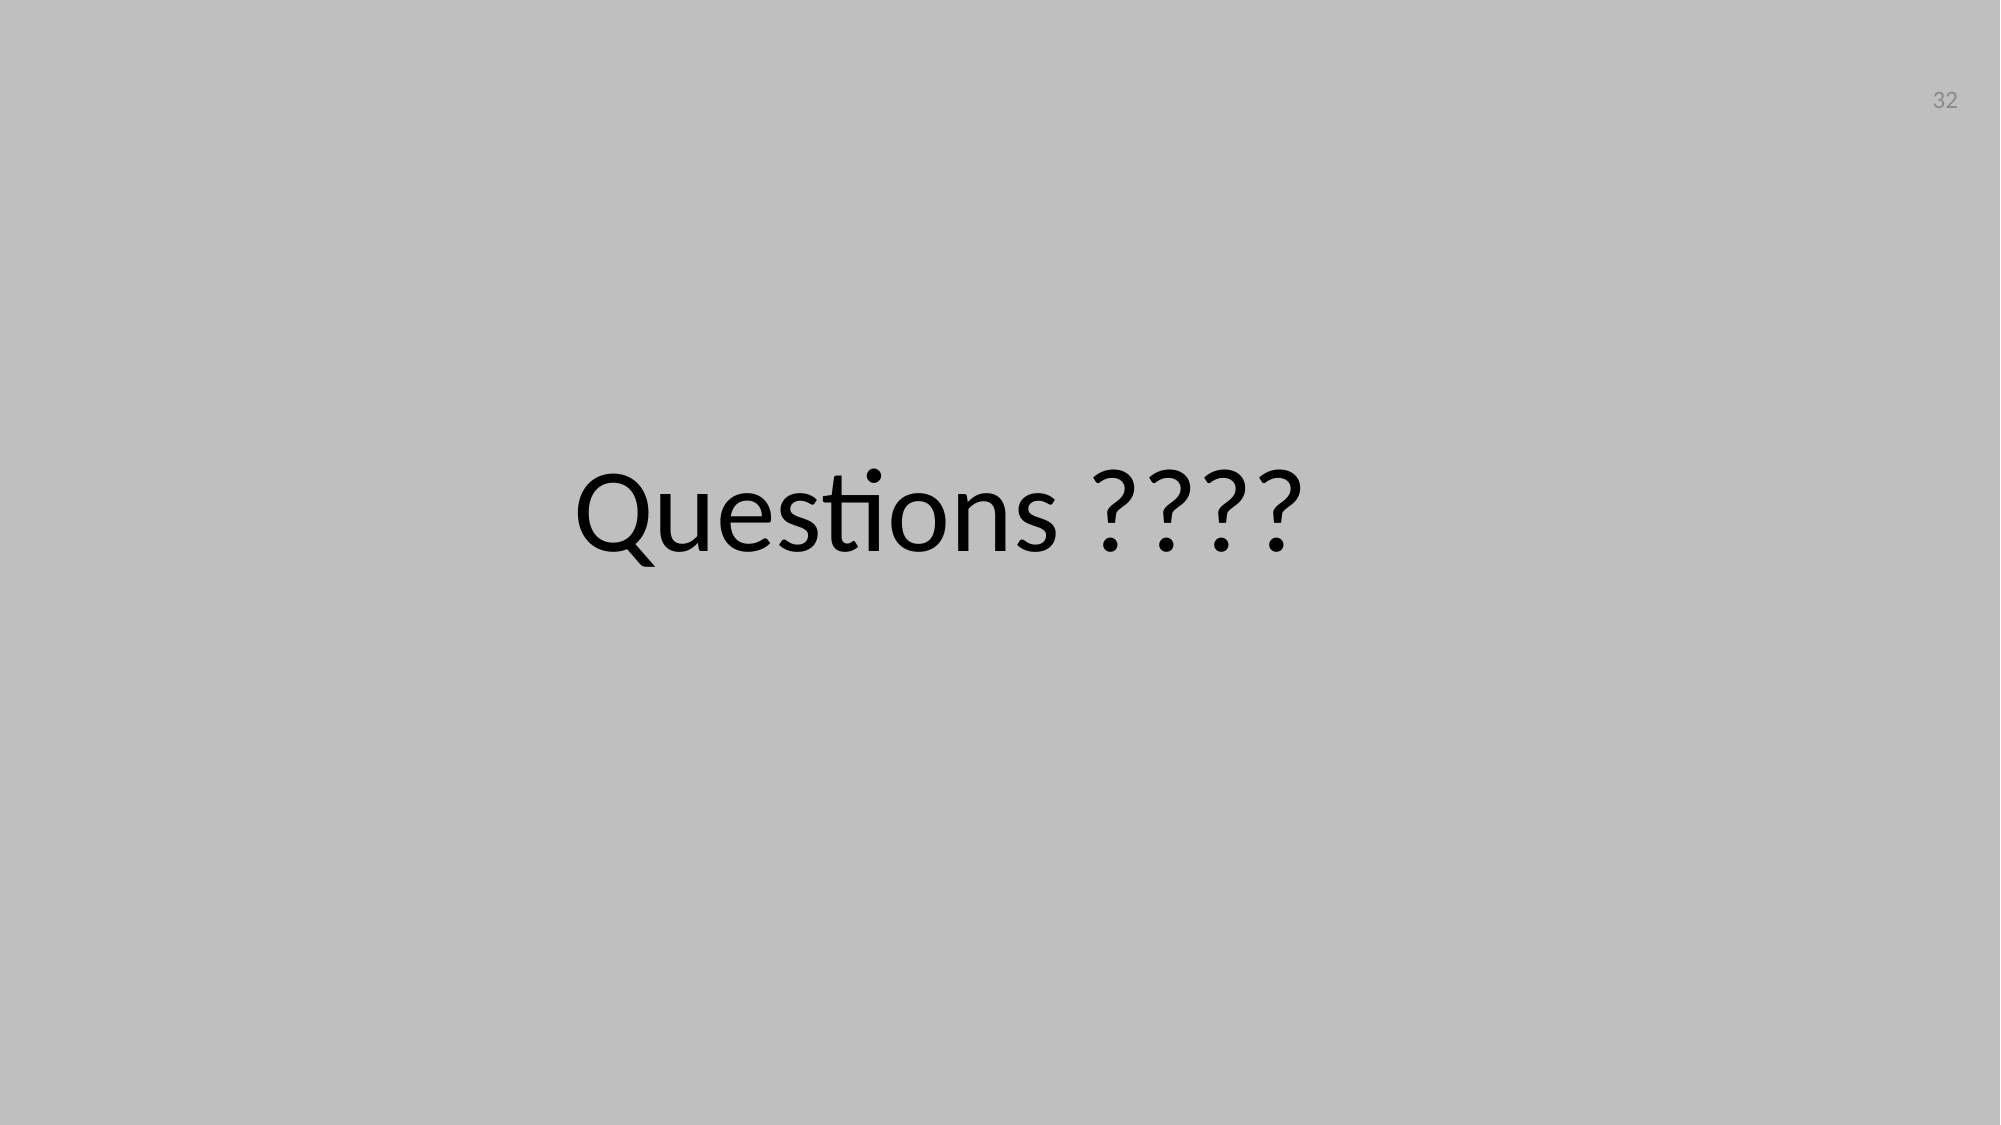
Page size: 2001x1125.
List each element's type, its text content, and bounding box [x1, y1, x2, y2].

slide_number 32 [1838, 55, 1959, 142]
list Questions ???? [303, 422, 1669, 603]
